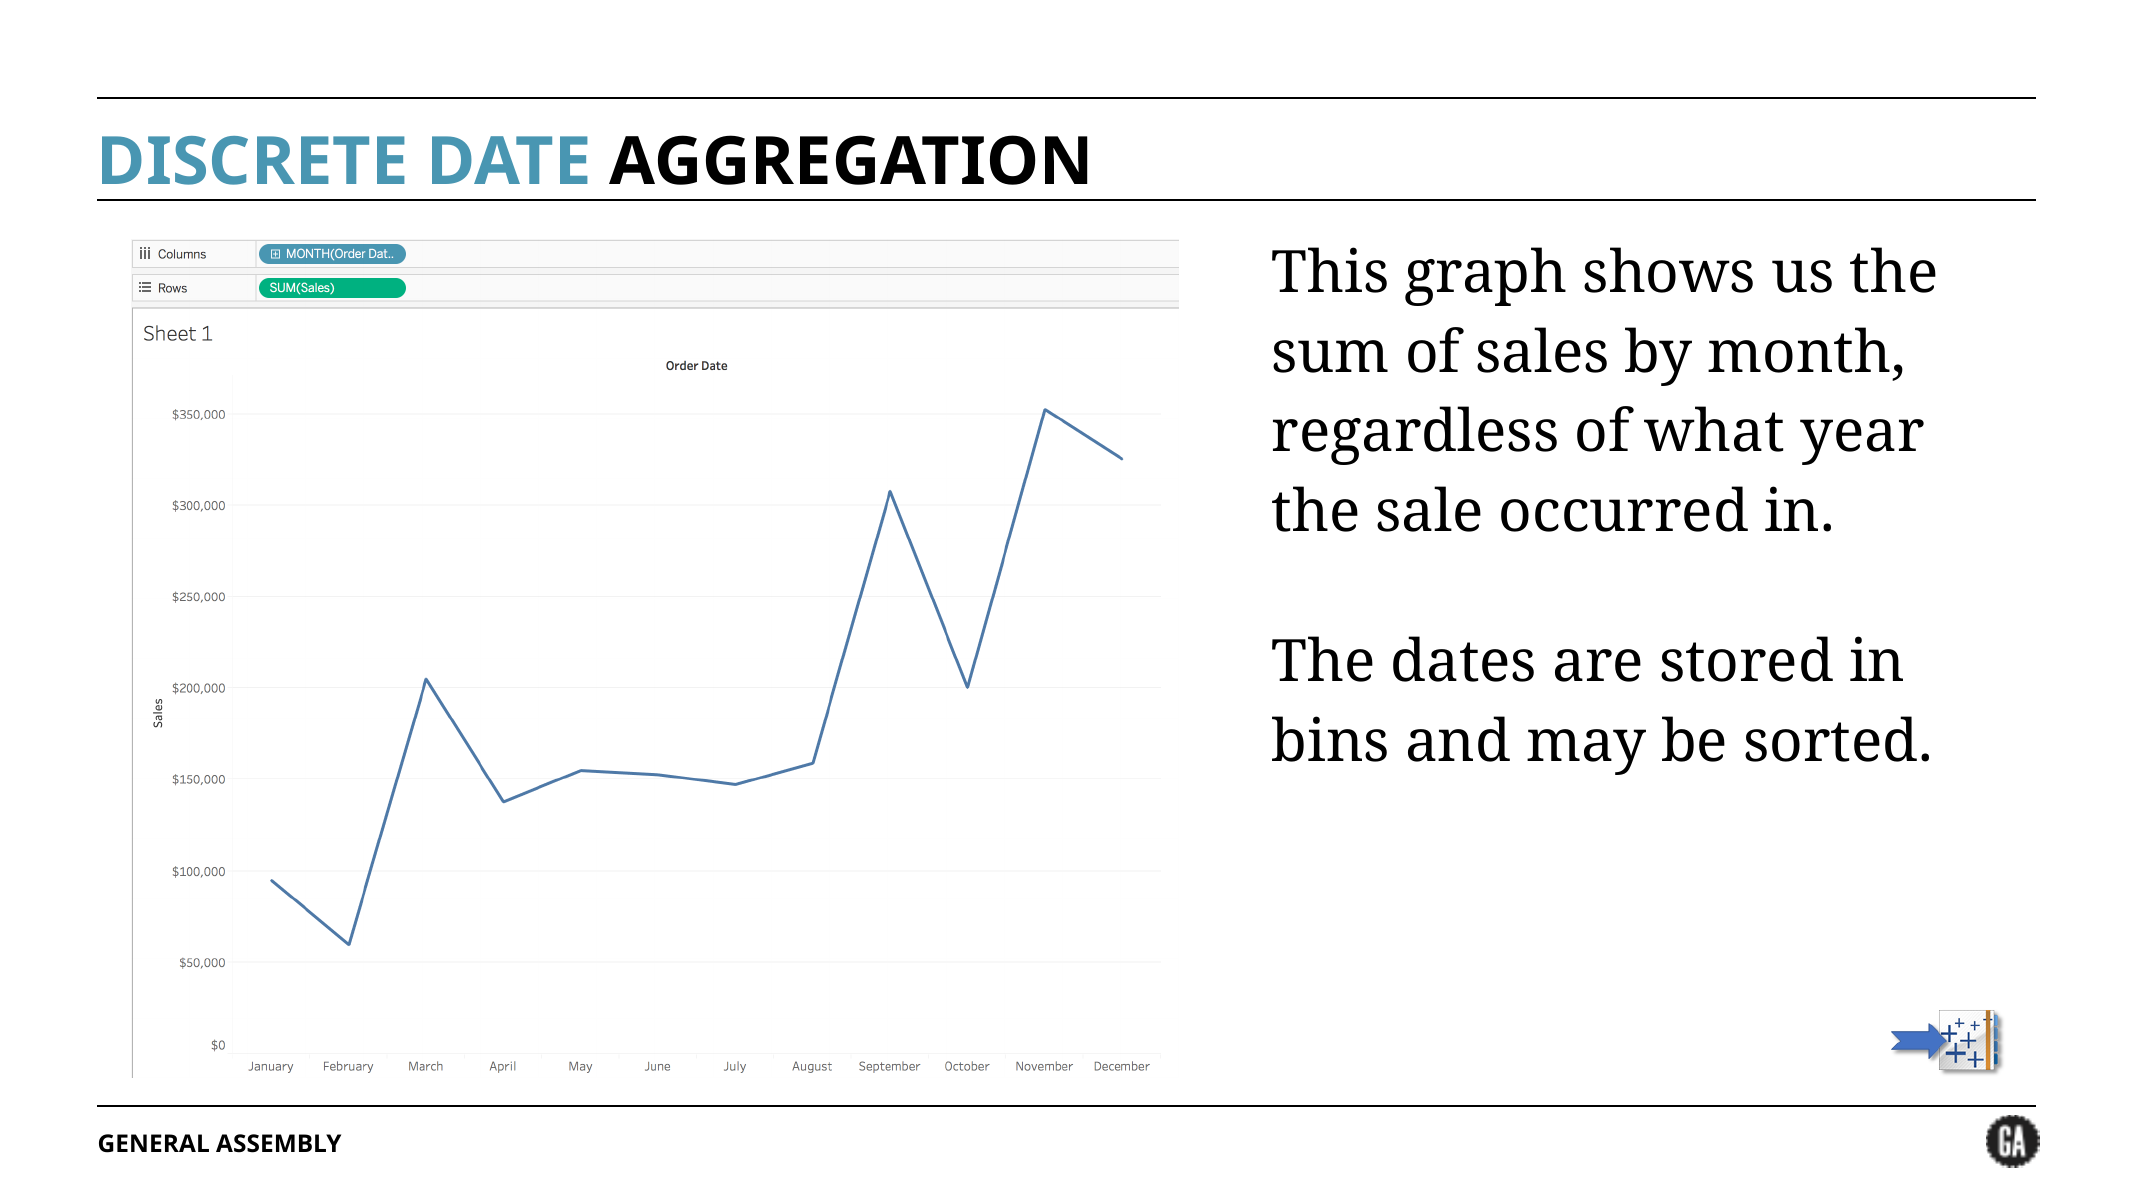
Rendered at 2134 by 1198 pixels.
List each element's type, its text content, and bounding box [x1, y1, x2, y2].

picture [1887, 1007, 2007, 1079]
picture [130, 239, 1179, 1079]
list This graph shows us the sum of sales by month, regardless of what year the sale occurred in. The dates are stored in bins and may be sorted. [1256, 216, 2006, 1055]
title DISCRETE DATE AGGREGATION [81, 99, 1922, 217]
picture [1986, 1115, 2040, 1168]
